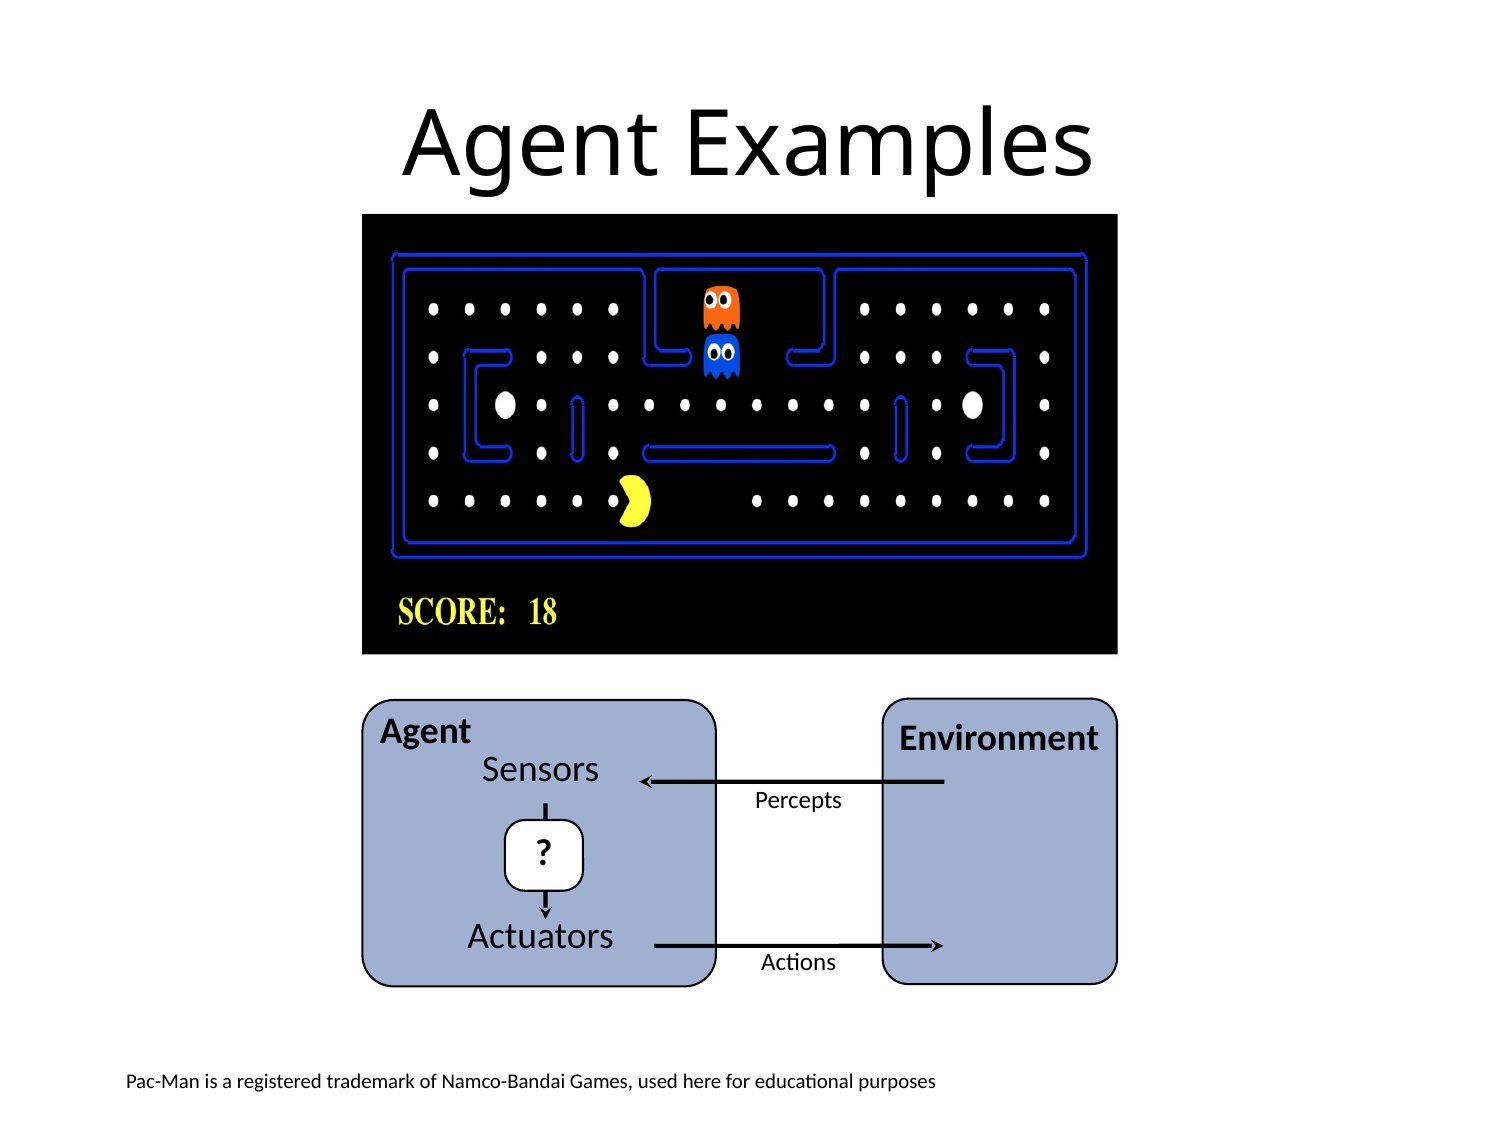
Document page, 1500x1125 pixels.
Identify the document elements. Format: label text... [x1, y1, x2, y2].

text_box Actions [732, 945, 865, 1013]
title Agent Examples [75, 45, 1425, 233]
text_box [882, 790, 1118, 985]
text_box Environment [866, 712, 1133, 790]
text_box Pac-Man is a registered trademark of Namco-Bandai Games, used here for educational purposes [0, 1062, 1063, 1099]
text_box [930, 939, 944, 953]
text_box [639, 775, 652, 788]
text_box Percepts [721, 784, 876, 843]
text_box [885, 698, 1114, 712]
text_box [362, 699, 716, 987]
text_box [450, 743, 633, 976]
text_box Agent [374, 705, 505, 783]
picture [362, 212, 1125, 663]
